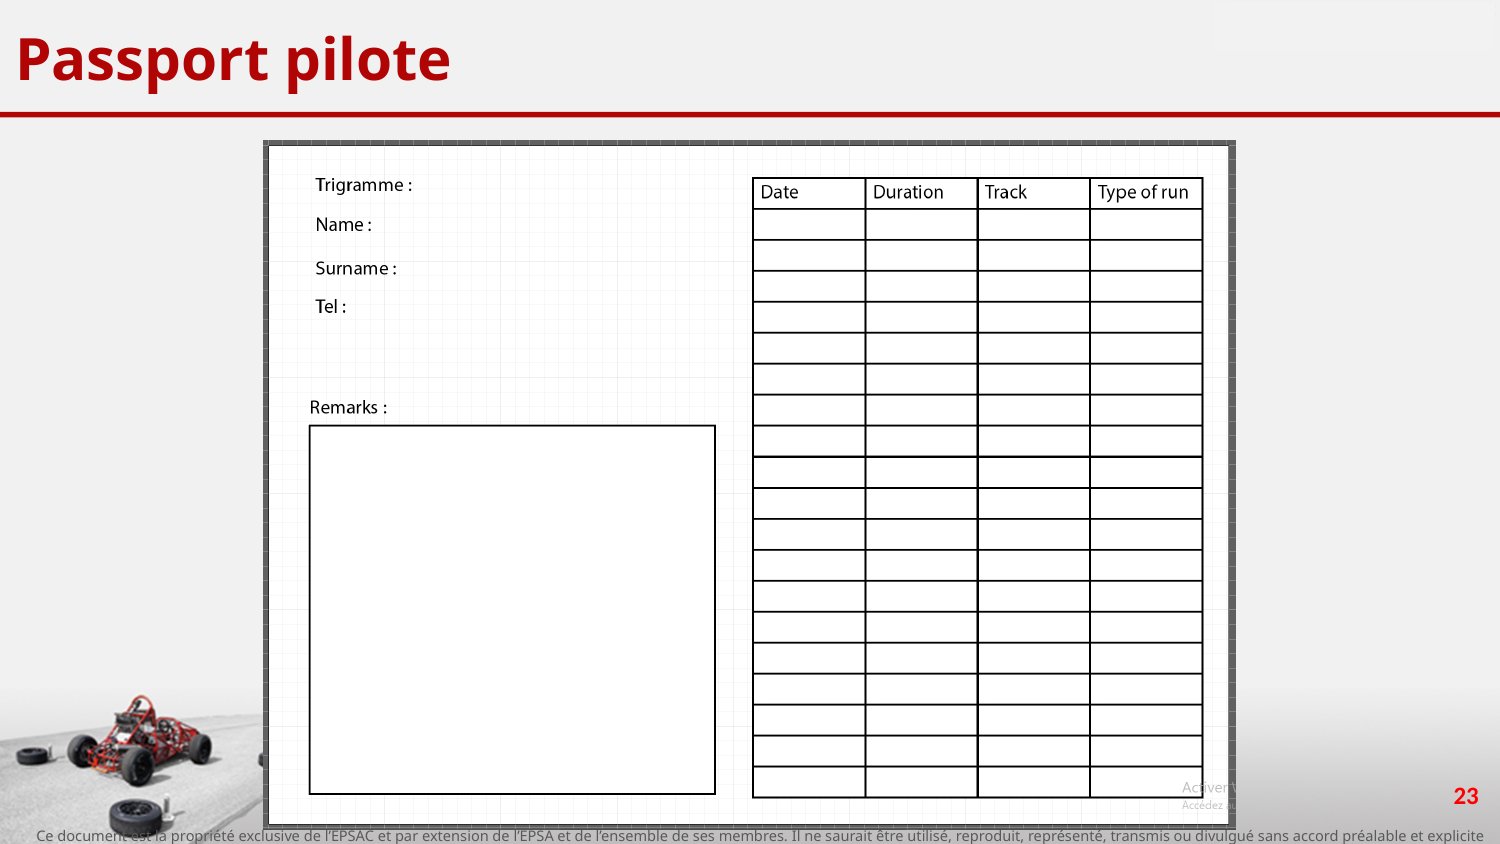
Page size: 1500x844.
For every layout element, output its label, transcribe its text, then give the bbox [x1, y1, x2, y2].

slide_number 23 [1340, 767, 1495, 822]
picture [0, 140, 1500, 844]
title Passport pilote [0, 3, 1500, 112]
